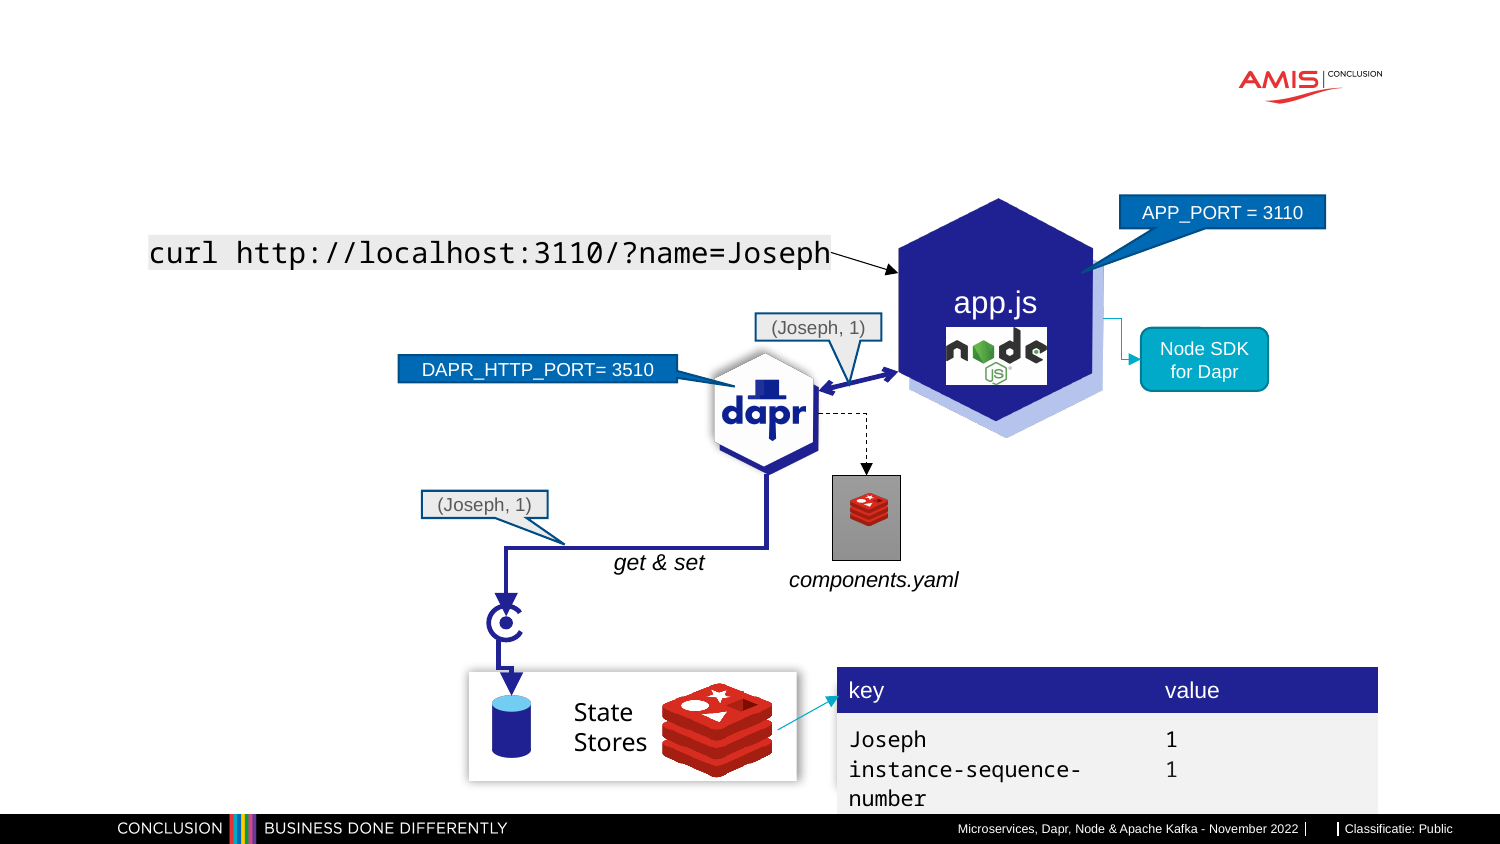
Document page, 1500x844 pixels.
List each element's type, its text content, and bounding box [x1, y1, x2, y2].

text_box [819, 371, 899, 391]
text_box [807, 252, 899, 274]
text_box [1103, 318, 1141, 360]
text_box State Stores [469, 671, 797, 781]
text_box curl http://localhost:3110/?name=Joseph [148, 234, 831, 270]
footer Microservices, Dapr, Node & Apache Kafka - November 2022 [814, 820, 1299, 839]
text_box (Joseph, 1) [754, 312, 883, 371]
table_cell 1 1 [1154, 713, 1378, 814]
picture [849, 492, 890, 527]
text_box components.yaml [789, 565, 959, 592]
picture [946, 327, 1047, 385]
table_header value [1154, 667, 1378, 713]
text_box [488, 605, 521, 641]
picture [239, 814, 1500, 844]
table_cell Joseph instance-sequence-number [837, 713, 1154, 814]
picture [714, 353, 819, 475]
text_box DAPR_HTTP_PORT= 3510 [397, 354, 714, 385]
text_box APP_PORT = 3110 [1104, 194, 1327, 266]
table_header key [837, 667, 1154, 713]
text_box [832, 475, 901, 561]
picture [1181, 59, 1388, 106]
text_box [477, 661, 533, 675]
picture [492, 695, 531, 758]
picture [659, 680, 778, 780]
picture [0, 814, 236, 844]
text_box Node SDK for Dapr [1139, 326, 1270, 392]
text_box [777, 695, 839, 730]
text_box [565, 415, 708, 676]
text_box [818, 413, 867, 476]
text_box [898, 198, 1104, 438]
text_box (Joseph, 1) [420, 489, 565, 546]
